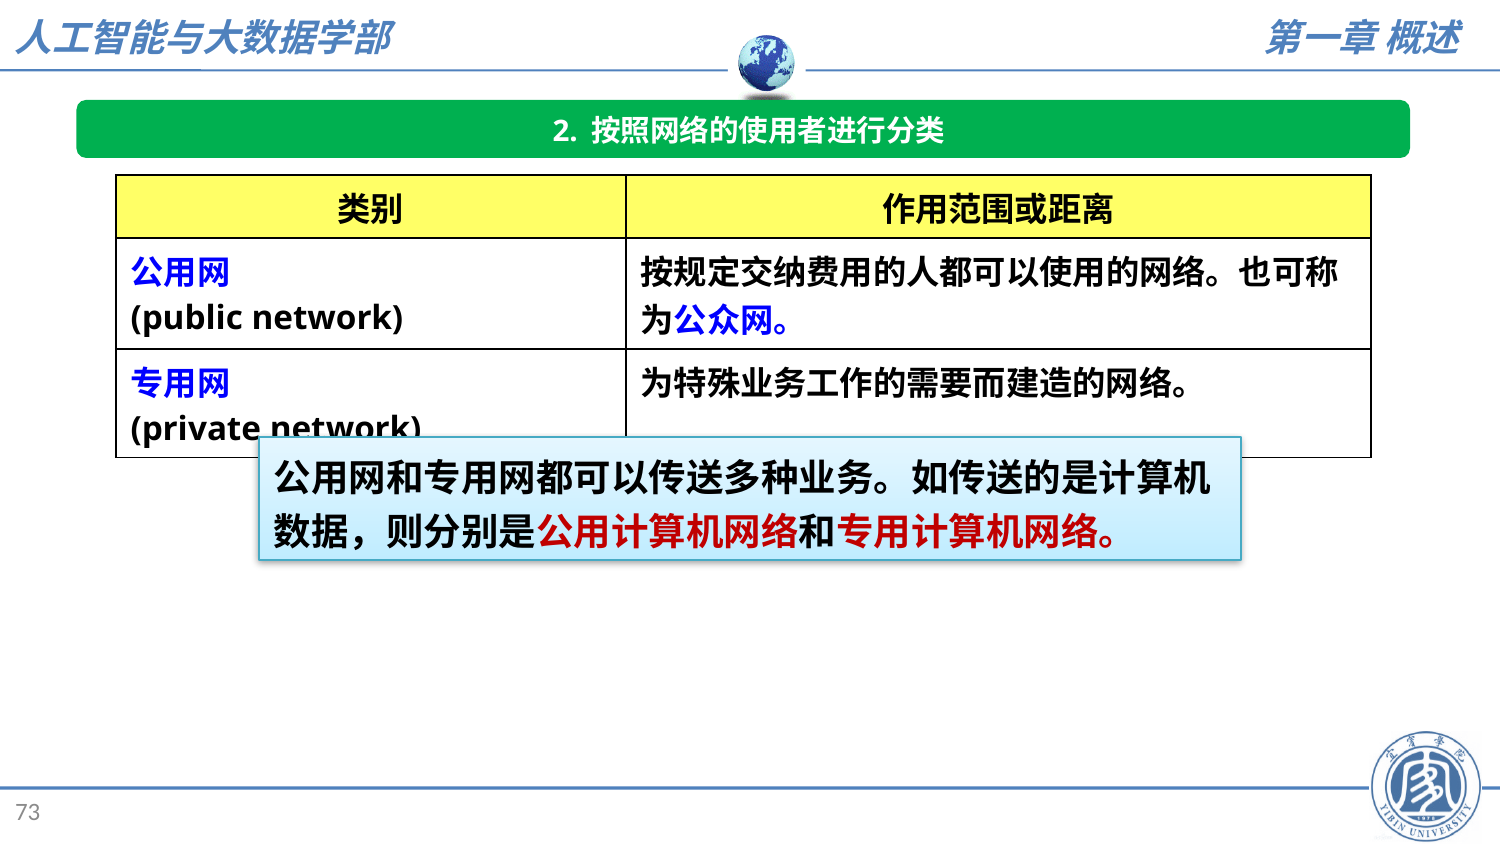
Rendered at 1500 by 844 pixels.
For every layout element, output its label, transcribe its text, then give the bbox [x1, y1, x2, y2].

table_cell 按规定交纳费用的人都可以使用的网络。也可称为公众网。 [627, 239, 1370, 348]
table_header 作用范围或距离 [627, 176, 1370, 237]
table_cell 为特殊业务工作的需要而建造的网络。 [627, 350, 1370, 457]
text_box 公用网和专用网都可以传送多种业务。如传送的是计算机数据，则分别是公用计算机网络和专用计算机网络。 [258, 436, 1242, 561]
list 2. 按照网络的使用者进行分类 [204, 99, 1293, 158]
table_header 类别 [117, 176, 625, 237]
picture [736, 33, 796, 99]
table_cell 专用网 (private network) [117, 350, 625, 457]
slide_number 73 [0, 787, 350, 833]
table_cell 公用网 (public network) [117, 239, 625, 348]
